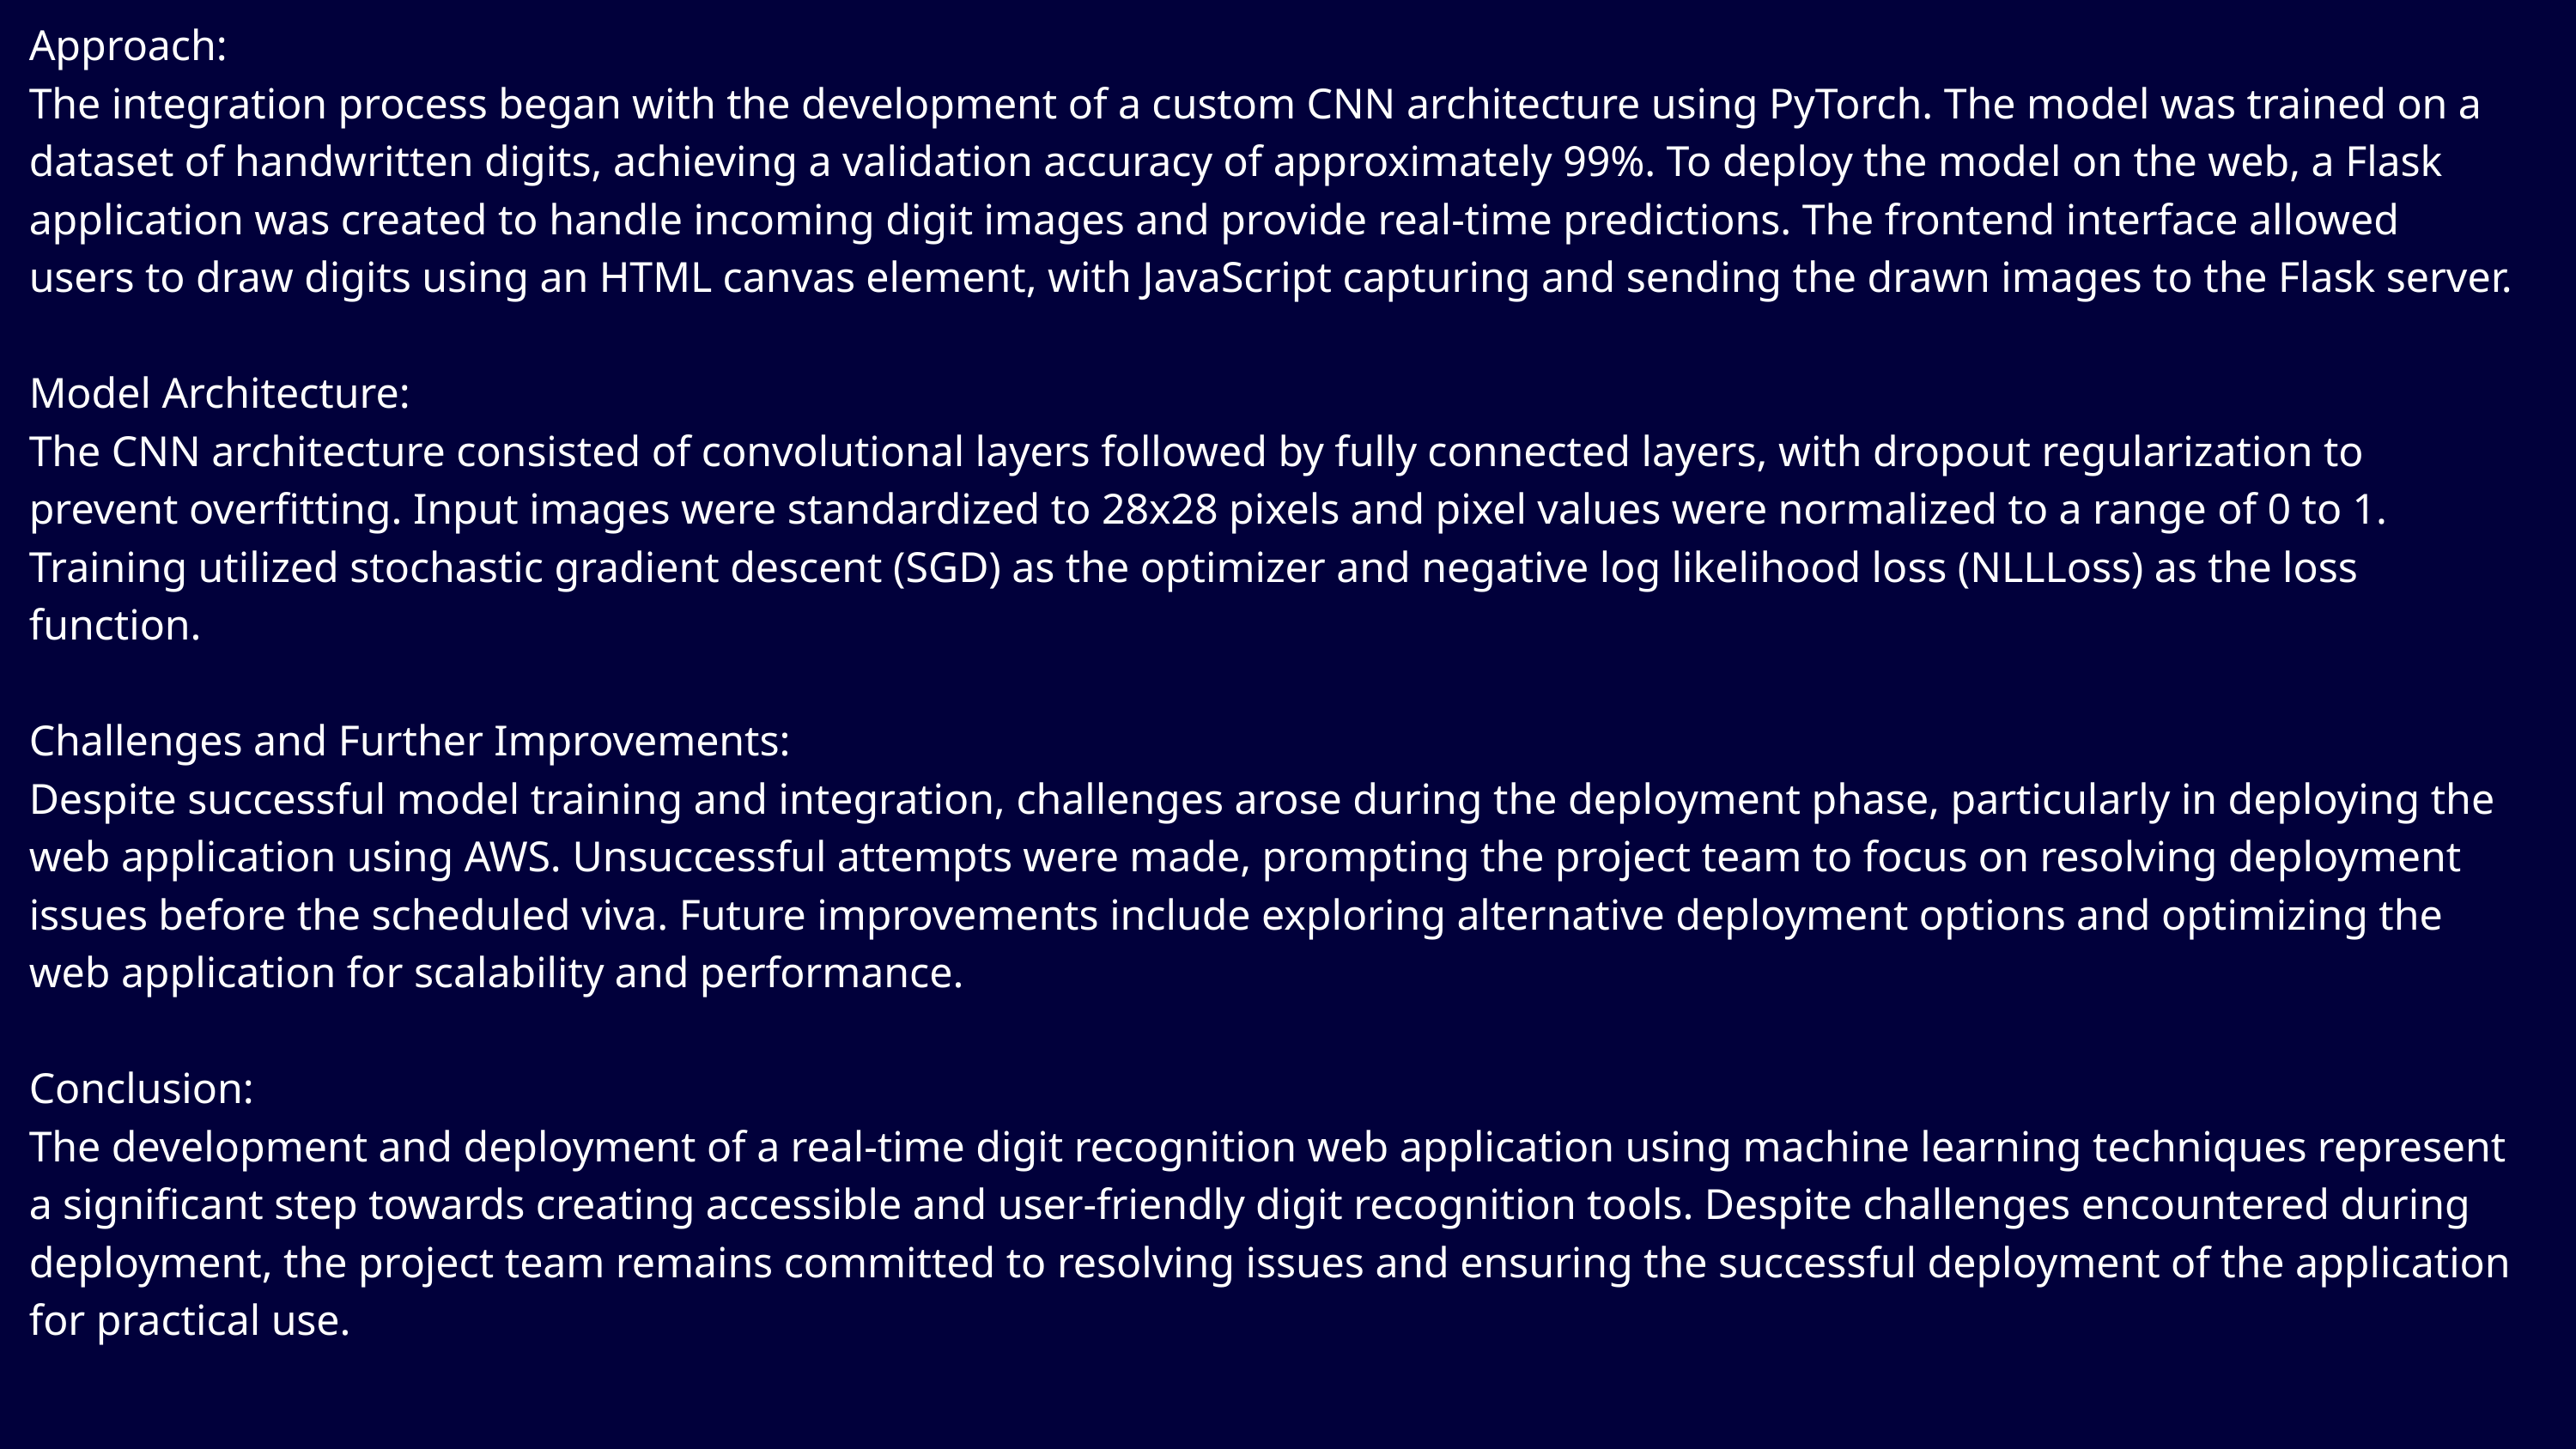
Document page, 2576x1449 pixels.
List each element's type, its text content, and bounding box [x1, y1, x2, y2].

text_box Approach: The integration process began with the development of a custom CNN architecture using PyTorch. The model was trained on a dataset of handwritten digits, achieving a validation accuracy of approximately 99%. To deploy the model on the web, a Flask application was created to handle incoming digit images and provide real-time predictions. The frontend interface allowed users to draw digits using an HTML canvas element, with JavaScript capturing and sending the drawn images to the Flask server. Model Architecture: The CNN architecture consisted of convolutional layers followed by fully connected layers, with dropout regularization to prevent overfitting. Input images were standardized to 28x28 pixels and pixel values were normalized to a range of 0 to 1. Training utilized stochastic gradient descent (SGD) as the optimizer and negative log likelihood loss (NLLLoss) as the loss function. Challenges and Further Improvements: Despite successful model training and integration, challenges arose during the deployment phase, particularly in deploying the web application using AWS. Unsuccessful attempts were made, prompting the project team to focus on resolving deployment issues before the scheduled viva. Future improvements include exploring alternative deployment options and optimizing the web application for scalability and performance. Conclusion: The development and deployment of a real-time digit recognition web application using machine learning techniques represent a significant step towards creating accessible and user-friendly digit recognition tools. Despite challenges encountered during deployment, the project team remains committed to resolving issues and ensuring the successful deployment of the application for practical use. [28, 11, 2518, 1344]
